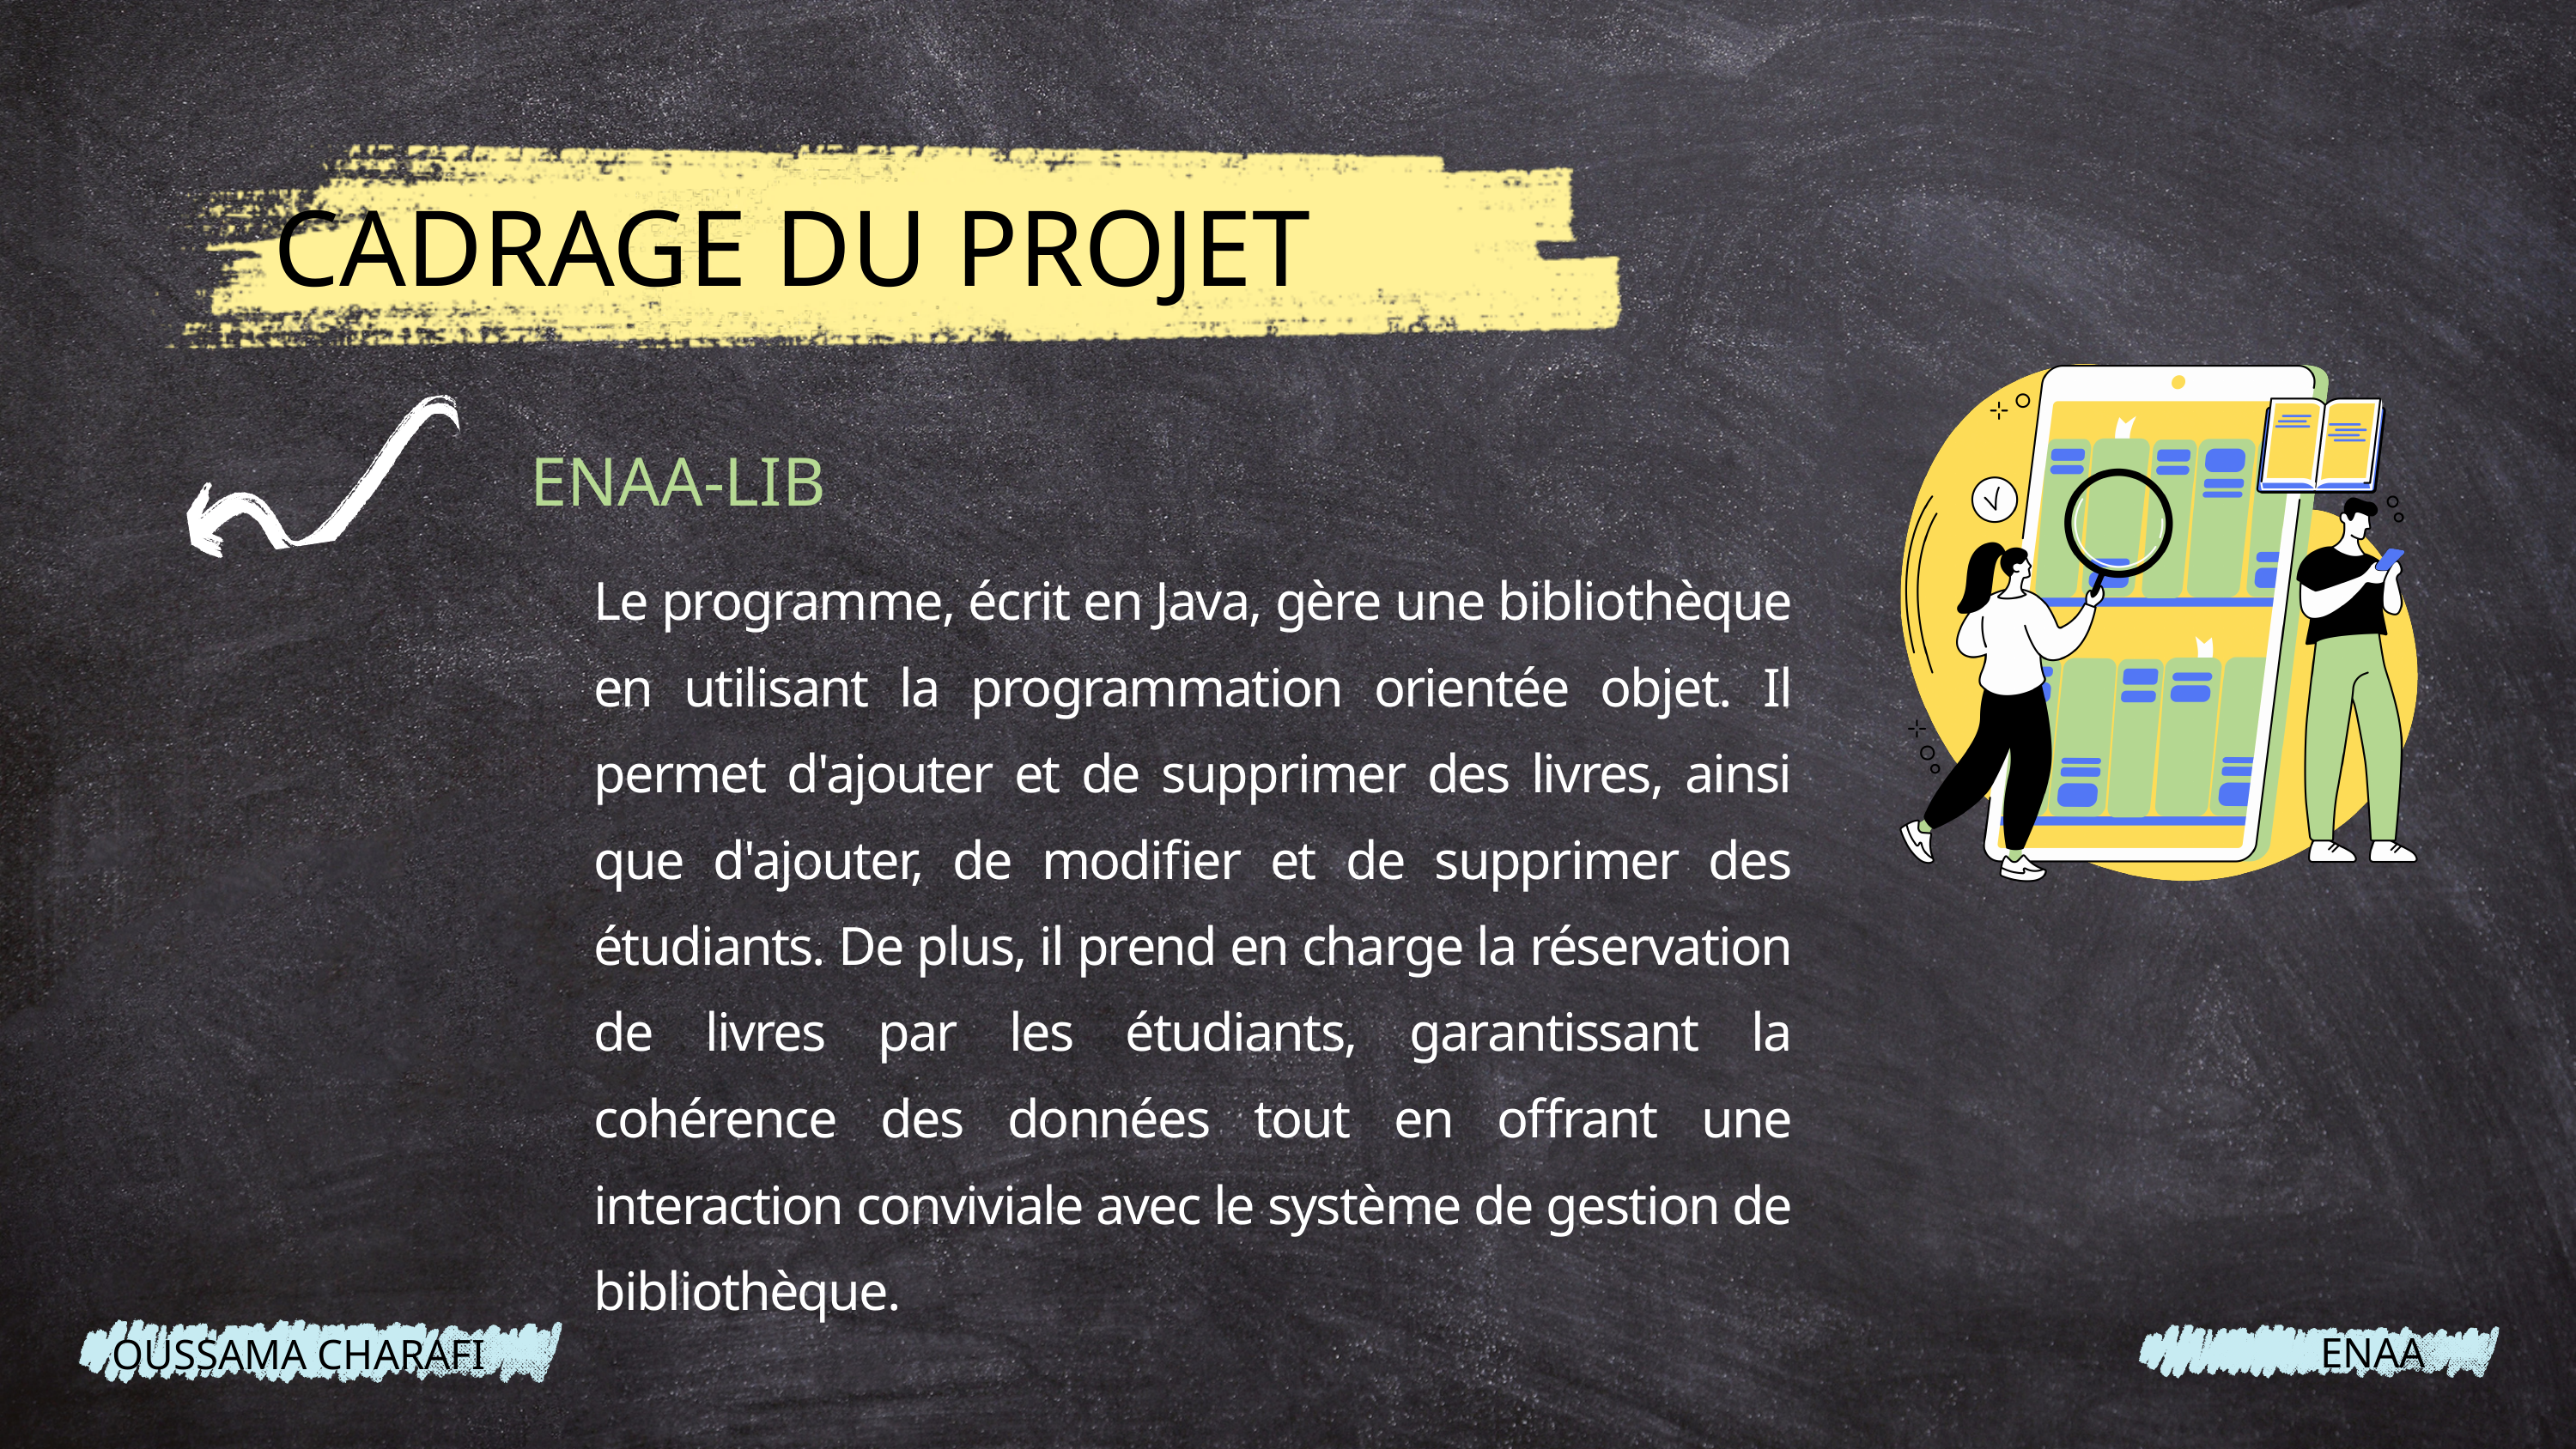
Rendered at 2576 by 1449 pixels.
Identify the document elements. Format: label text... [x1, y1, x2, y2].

text_box [174, 393, 474, 562]
text_box CADRAGE DU PROJET [273, 191, 1833, 308]
text_box [593, 308, 1625, 351]
text_box Le programme, écrit en Java, gère une bibliothèque en utilisant la programmation orientée objet. Il permet d'ajouter et de supprimer des livres, ainsi que d'ajouter, de modifier et de supprimer des étudiants. De plus, il prend en charge la réservation de livres par les étudiants, garantissant la cohérence des données tout en offrant une interaction conviviale avec le système de gestion de bibliothèque. [593, 544, 1792, 1321]
text_box ENAA-LIB [530, 446, 1625, 520]
text_box [0, 0, 2576, 1449]
text_box [2138, 1324, 2409, 1331]
text_box [1896, 350, 2432, 905]
text_box [144, 144, 593, 351]
text_box ENAA [1801, 1331, 2426, 1377]
text_box [240, 1319, 562, 1332]
text_box [240, 1378, 562, 1384]
text_box [593, 144, 1625, 191]
text_box OUSSAMA CHARAFI [112, 1332, 738, 1378]
text_box [2409, 1324, 2500, 1379]
text_box [78, 1319, 240, 1384]
